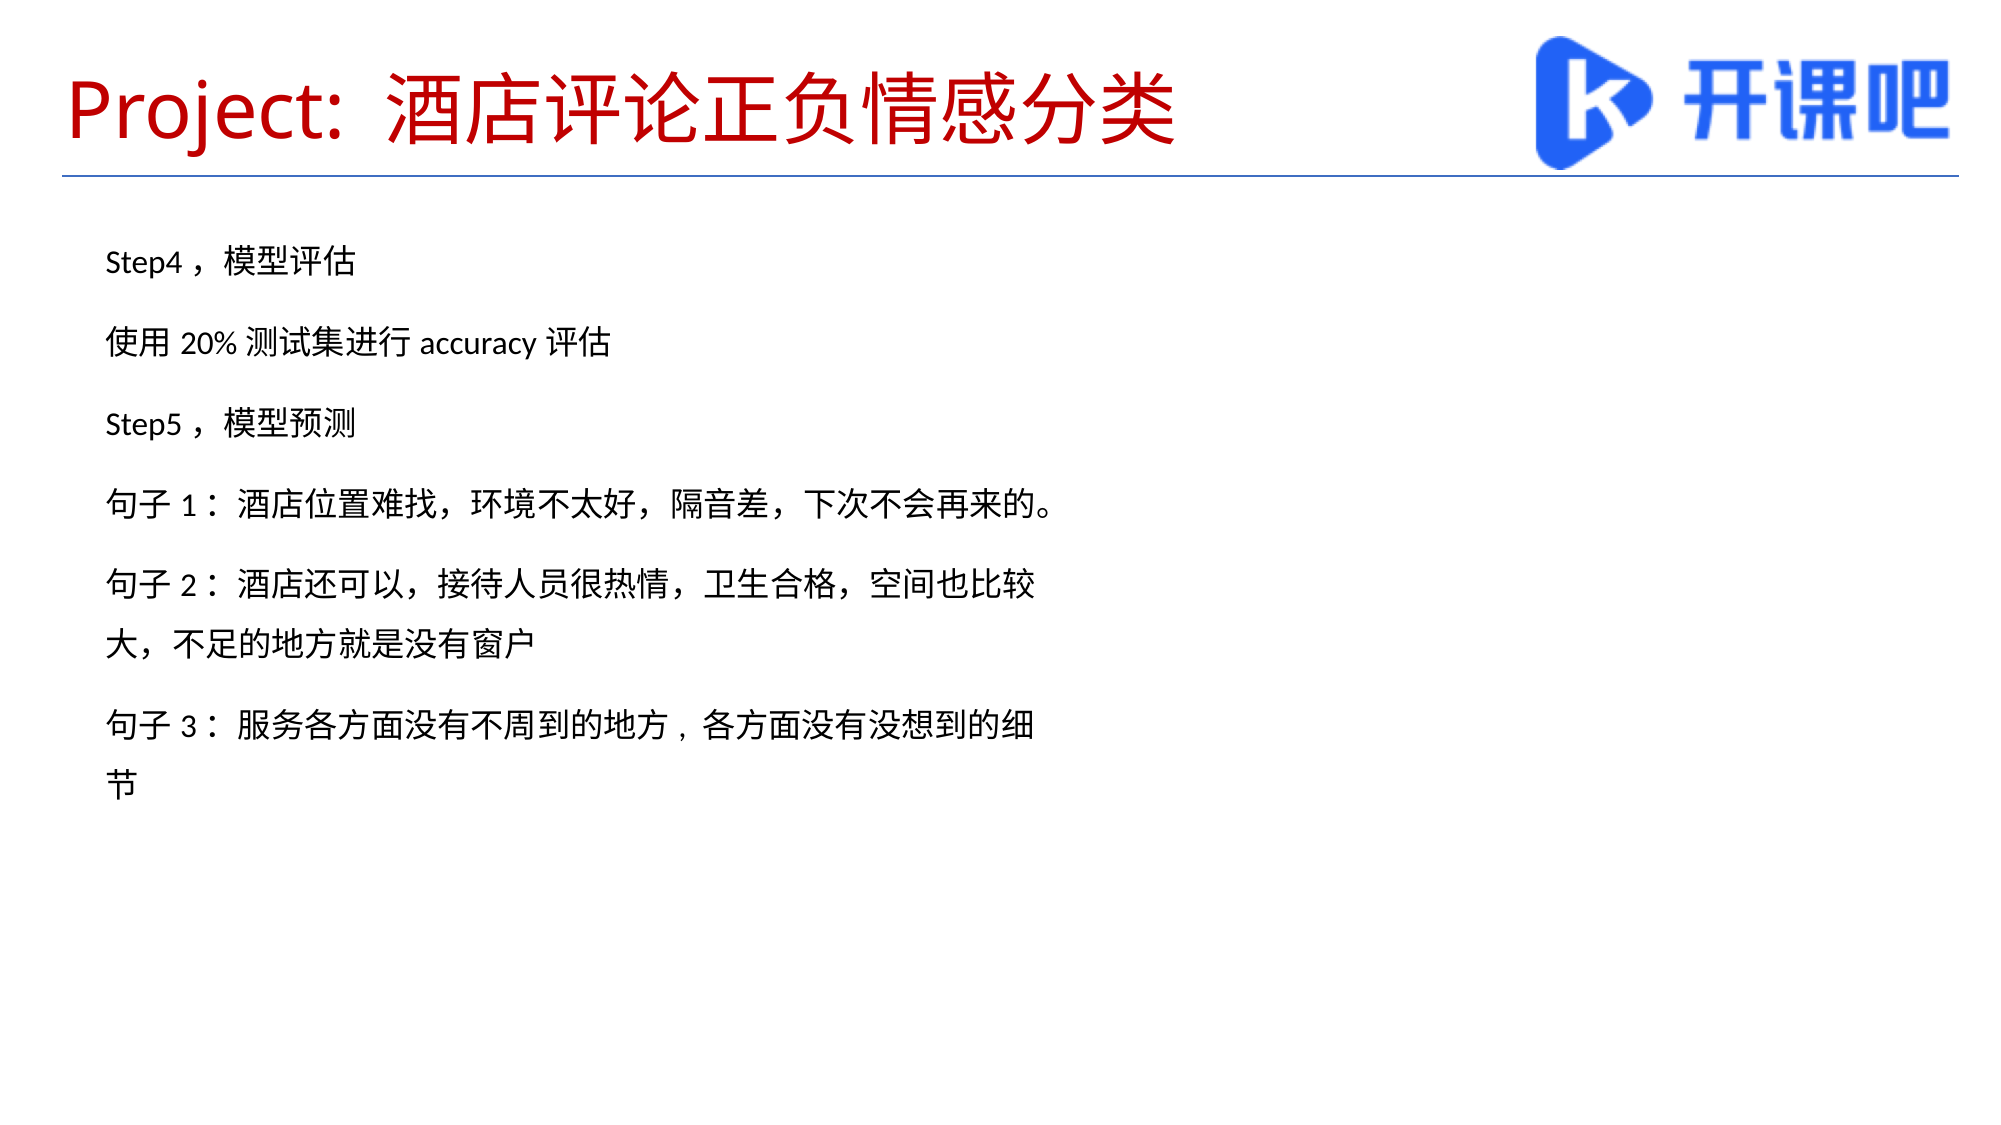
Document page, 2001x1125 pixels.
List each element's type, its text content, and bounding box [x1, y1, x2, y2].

text_box Step4，模型评估 使用20%测试集进行accuracy评估 Step5，模型预测 句子1：酒店位置难找，环境不太好，隔音差，下次不会再来的。 句子2：酒店还可以，接待人员很热情，卫生合格，空间也比较大，不足的地方就是没有窗户 句子3：服务各方面没有不周到的地方, 各方面没有没想到的细节 [98, 213, 1069, 904]
picture [1534, 36, 1952, 170]
title Project: 酒店评论正负情感分类 [57, 59, 1728, 167]
